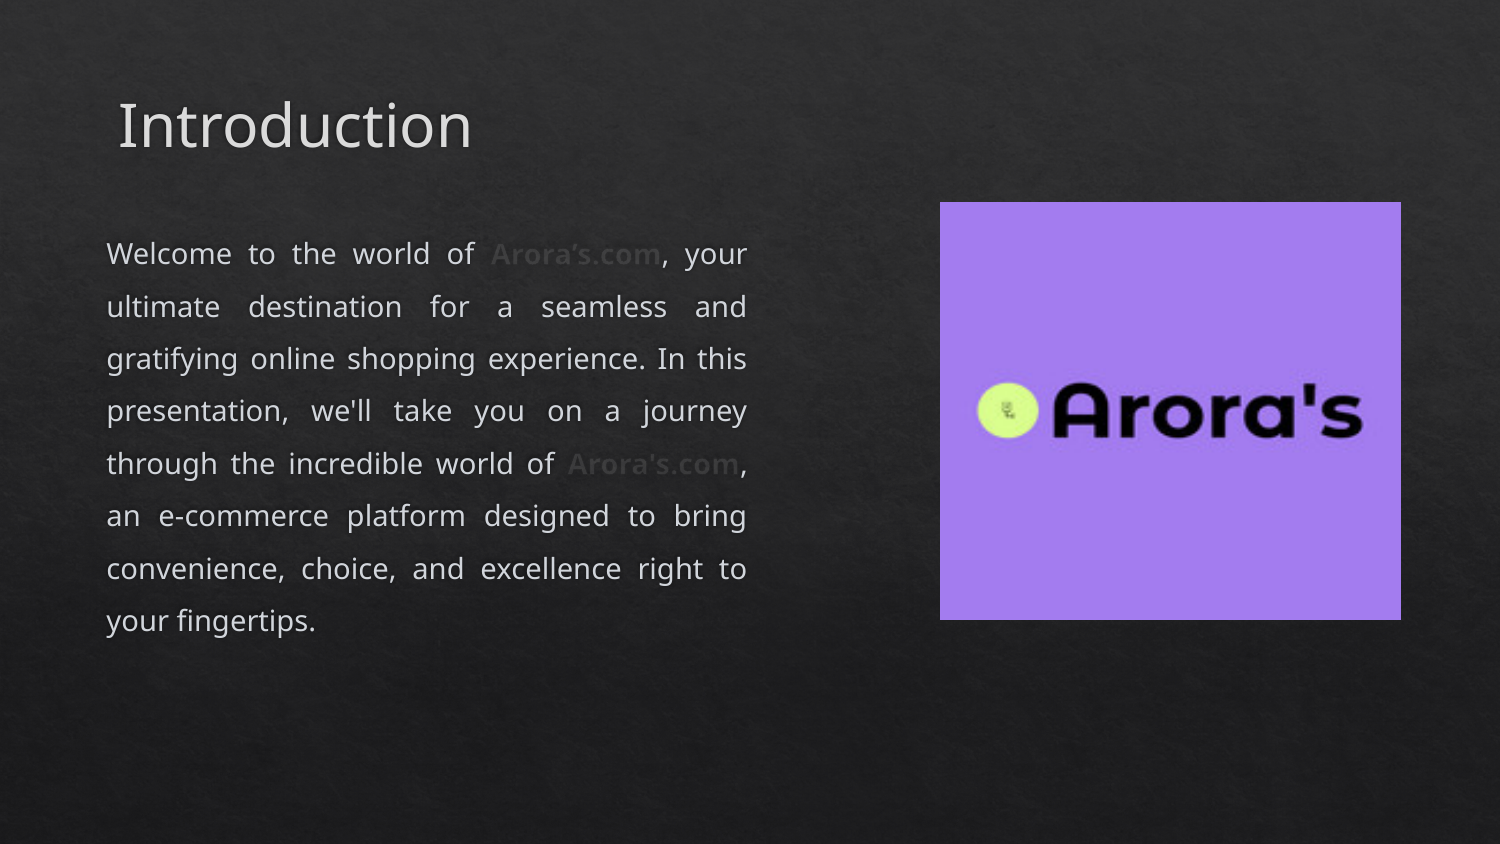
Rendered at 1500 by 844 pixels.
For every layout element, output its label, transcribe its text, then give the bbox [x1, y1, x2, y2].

list Welcome to the world of Arora’s.com, your ultimate destination for a seamless and gratifying online shopping experience. In this presentation, we'll take you on a journey through the incredible world of Arora's.com, an e-commerce platform designed to bring convenience, choice, and excellence right to your fingertips. [66, 202, 763, 734]
title Introduction [104, 87, 801, 175]
picture [940, 202, 1401, 620]
